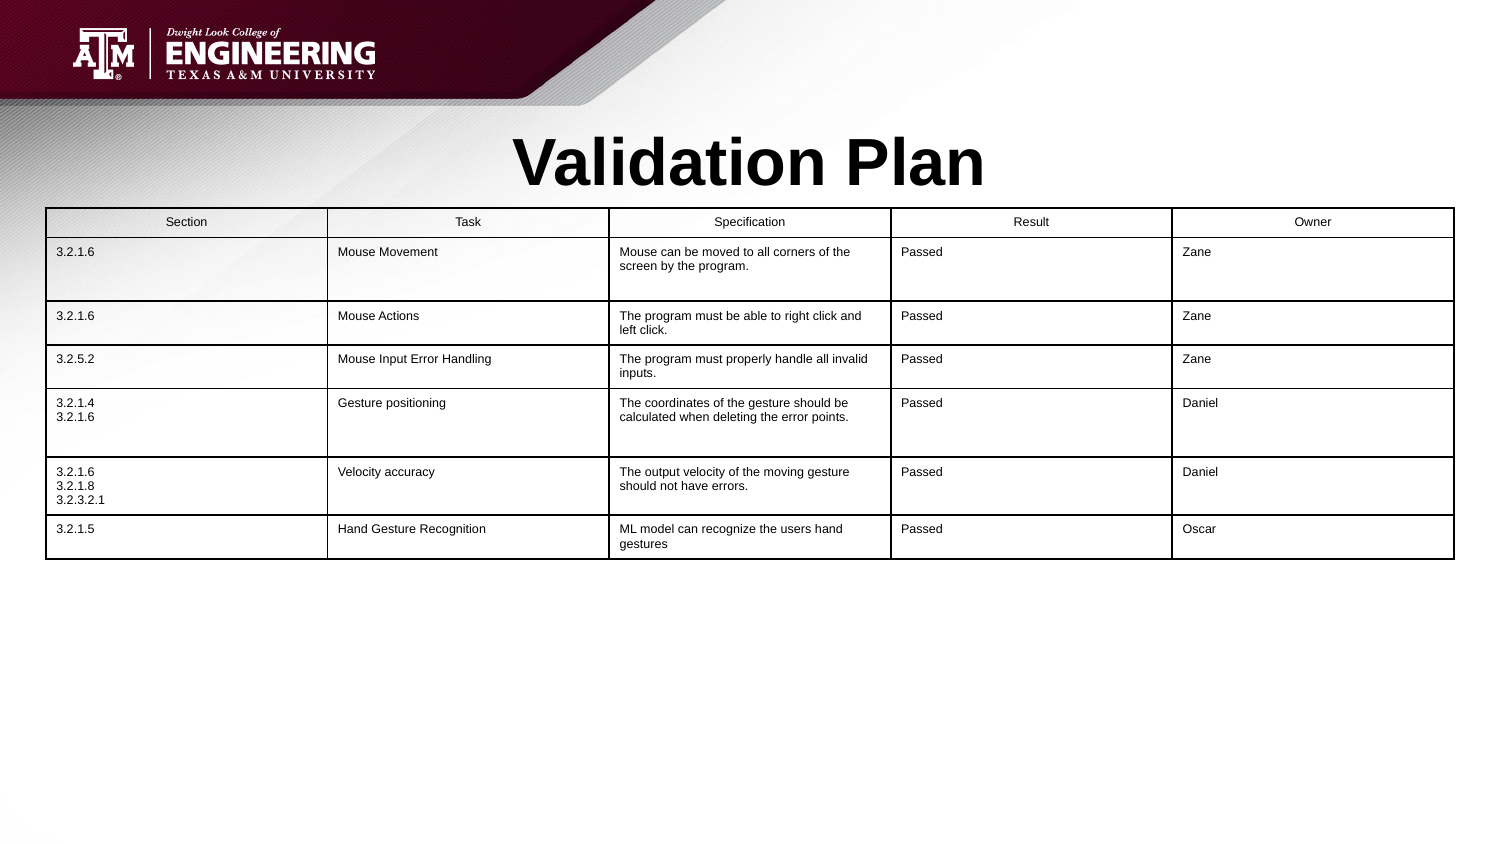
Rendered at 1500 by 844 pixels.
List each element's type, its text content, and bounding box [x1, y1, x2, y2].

table_cell 3.2.1.5 [47, 516, 327, 558]
table_header Section [47, 209, 327, 237]
table_header Specification [610, 209, 890, 237]
table_cell Zane [1173, 346, 1453, 388]
table_cell Passed [892, 458, 1171, 514]
table_cell Oscar [1173, 516, 1453, 558]
table_cell 3.2.1.4 3.2.1.6 [47, 389, 327, 456]
table_cell Passed [892, 389, 1171, 456]
table_cell Passed [892, 346, 1171, 388]
table_cell Daniel [1173, 458, 1453, 514]
table_cell ML model can recognize the users hand gestures [610, 516, 890, 558]
table_cell Passed [892, 302, 1171, 344]
table_cell Daniel [1173, 389, 1453, 456]
table_cell Mouse Movement [328, 238, 608, 300]
table_cell The program must properly handle all invalid inputs. [610, 346, 890, 388]
table_cell Gesture positioning [328, 389, 608, 456]
table_cell 3.2.1.6 [47, 238, 327, 300]
table_cell 3.2.5.2 [47, 346, 327, 388]
picture [0, 0, 1500, 844]
table_cell Velocity accuracy [328, 458, 608, 514]
table_cell Mouse Actions [328, 302, 608, 344]
title Validation Plan [75, 109, 1425, 207]
table_cell Mouse can be moved to all corners of the screen by the program. [610, 238, 890, 300]
table_cell Passed [892, 238, 1171, 300]
table_cell The output velocity of the moving gesture should not have errors. [610, 458, 890, 514]
table_cell The coordinates of the gesture should be calculated when deleting the error points. [610, 389, 890, 456]
table_cell Passed [892, 516, 1171, 558]
table_cell 3.2.1.6 [47, 302, 327, 344]
table_cell 3.2.1.6 3.2.1.8 3.2.3.2.1 [47, 458, 327, 514]
table_header Owner [1173, 209, 1453, 237]
table_cell The program must be able to right click and left click. [610, 302, 890, 344]
table_cell Mouse Input Error Handling [328, 346, 608, 388]
table_header Result [892, 209, 1171, 237]
table_header Task [328, 209, 608, 237]
table_cell Zane [1173, 238, 1453, 300]
table_cell Hand Gesture Recognition [328, 516, 608, 558]
table_cell Zane [1173, 302, 1453, 344]
